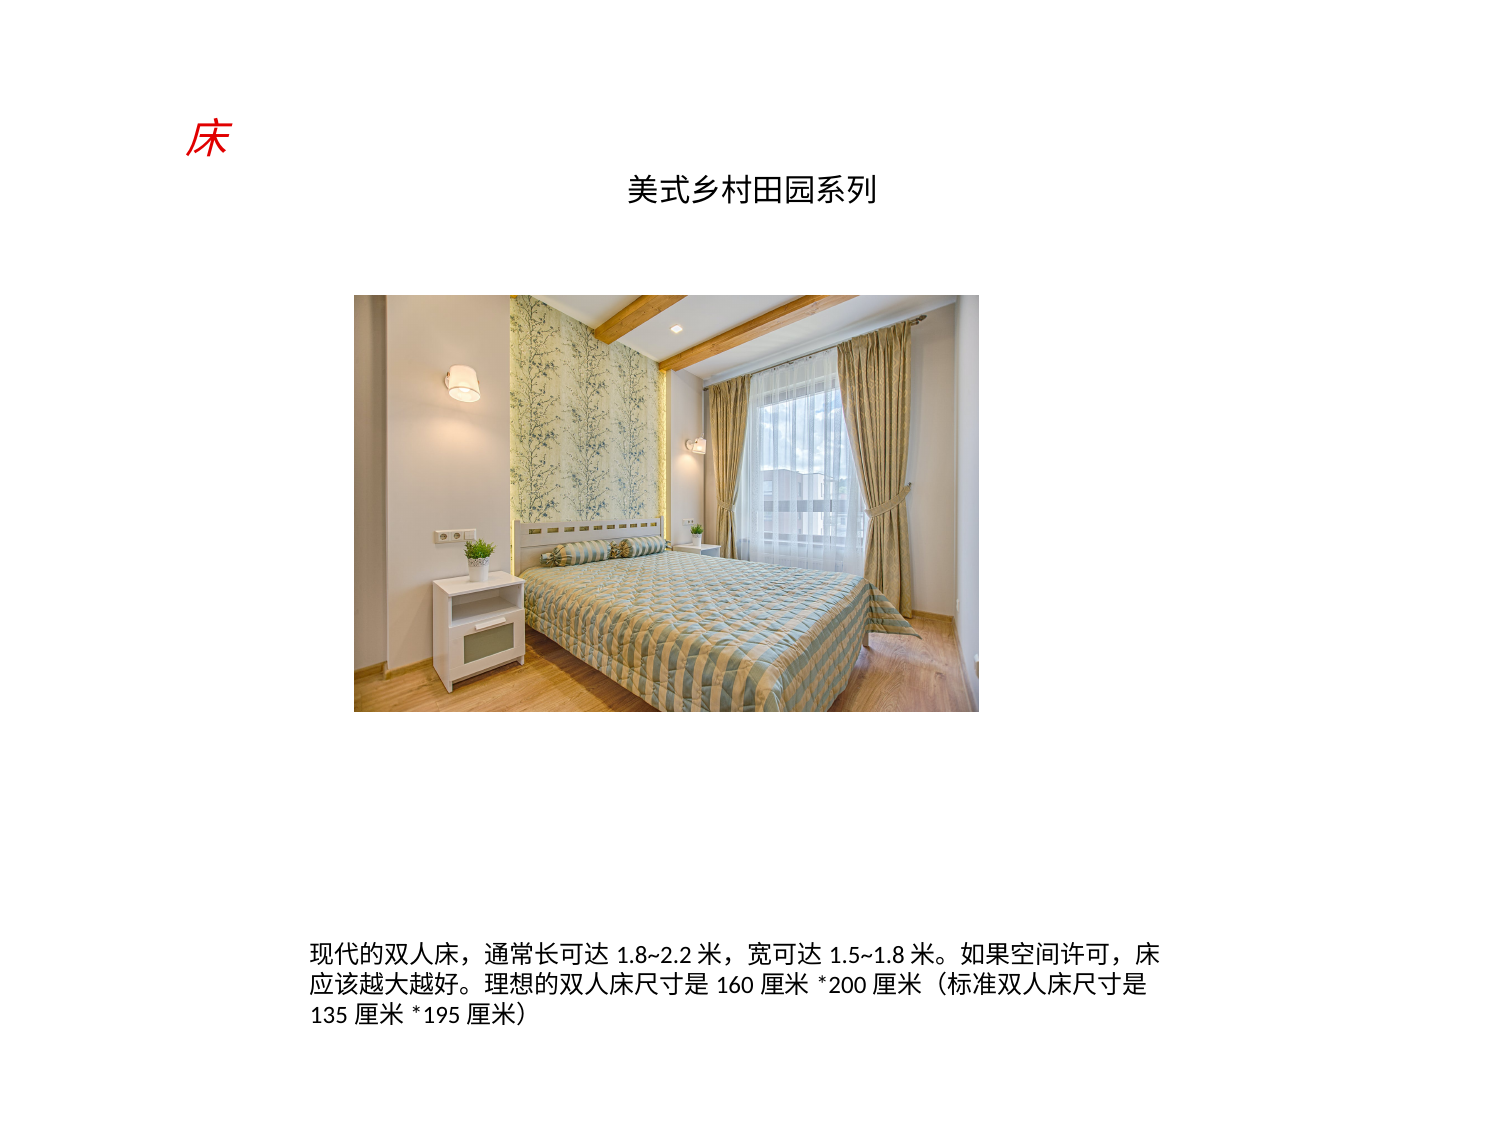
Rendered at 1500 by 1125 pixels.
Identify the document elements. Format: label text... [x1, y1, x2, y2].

text_box 现代的双人床，通常长可达1.8~2.2米，宽可达1.5~1.8米。如果空间许可，床应该越大越好。理想的双人床尺寸是160厘米*200厘米（标准双人床尺寸是135厘米*195厘米） [295, 885, 1181, 1036]
text_box 床 [170, 59, 243, 169]
text_box 美式乡村田园系列 [613, 118, 893, 216]
picture [354, 294, 979, 713]
